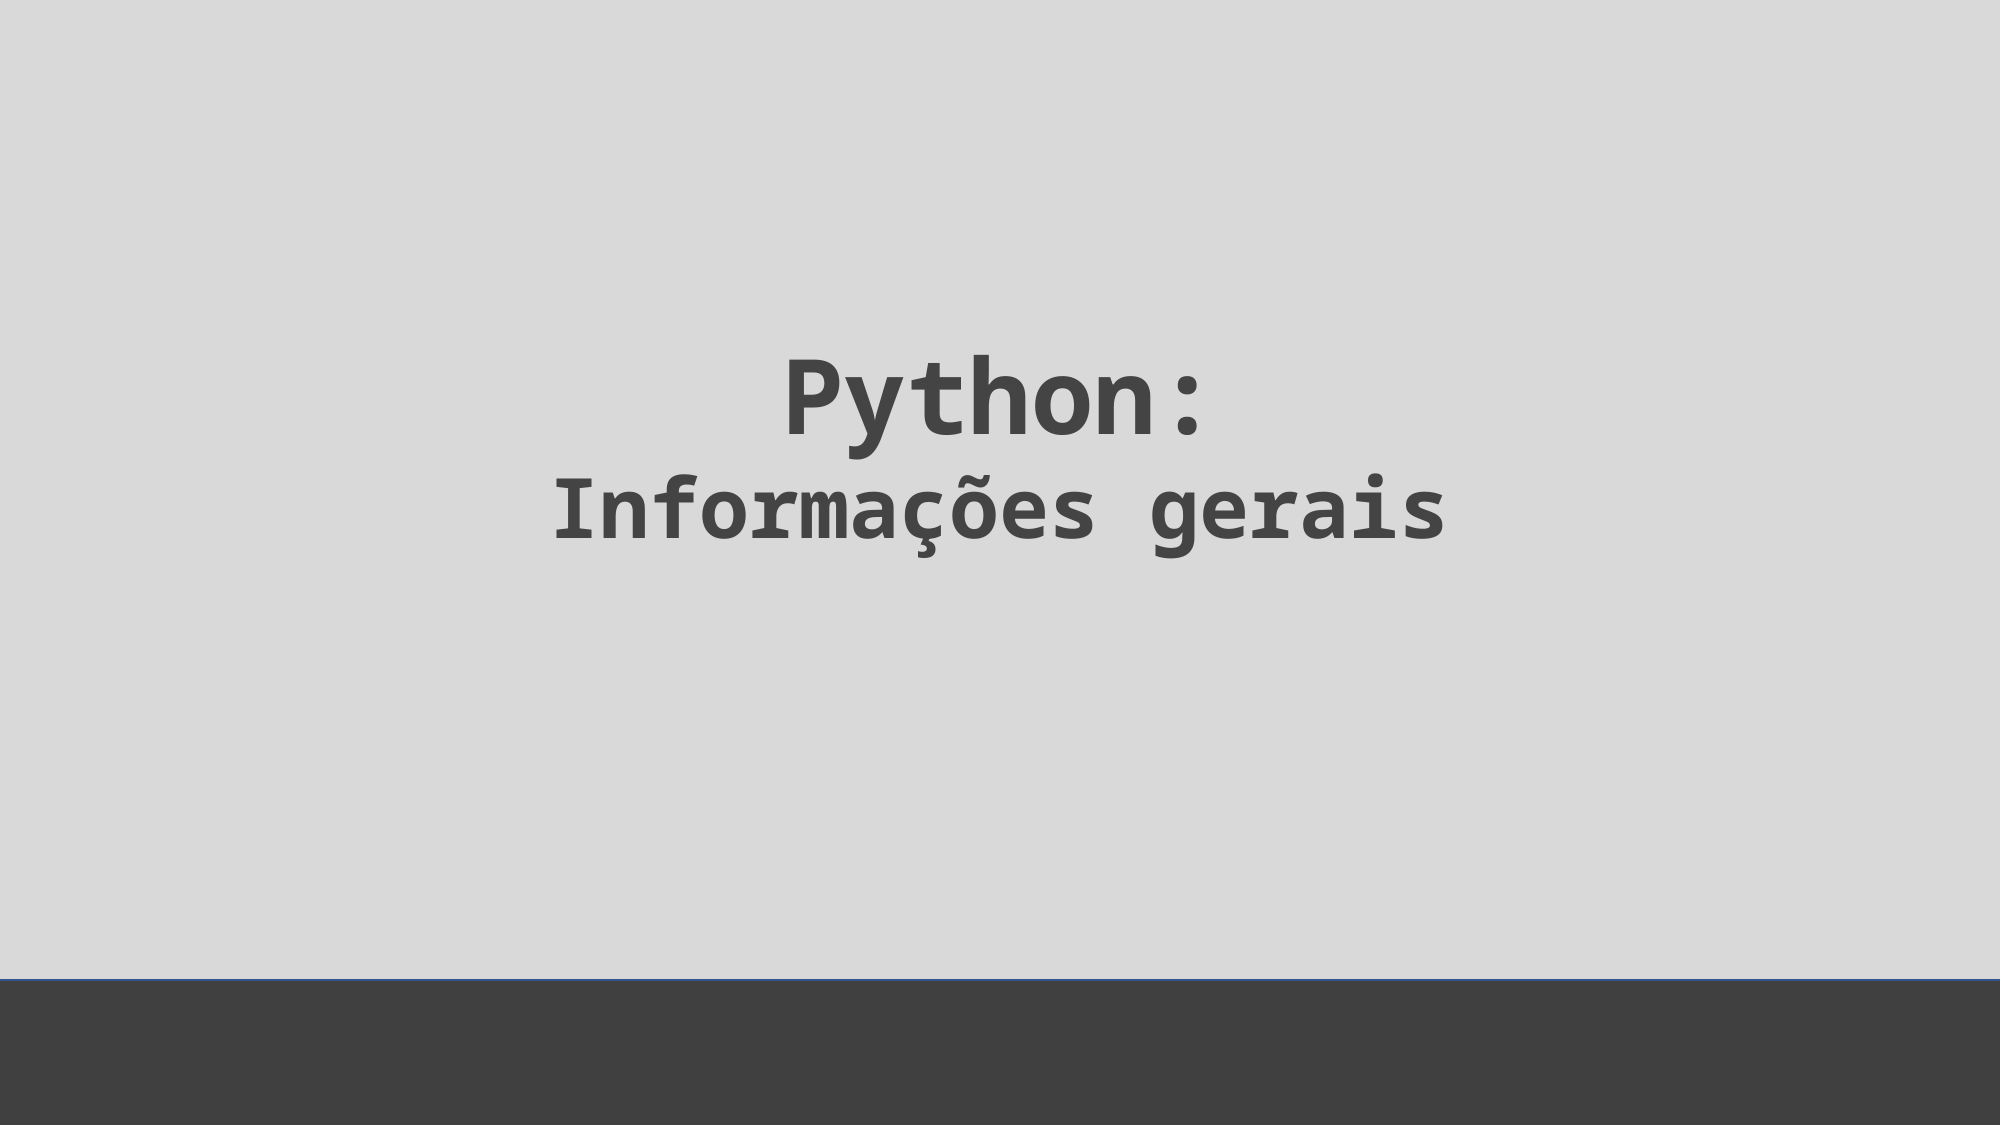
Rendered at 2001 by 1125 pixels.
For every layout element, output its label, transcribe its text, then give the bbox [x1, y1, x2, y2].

text_box [0, 979, 2000, 1125]
text_box Python: Informações gerais [416, 322, 1584, 563]
